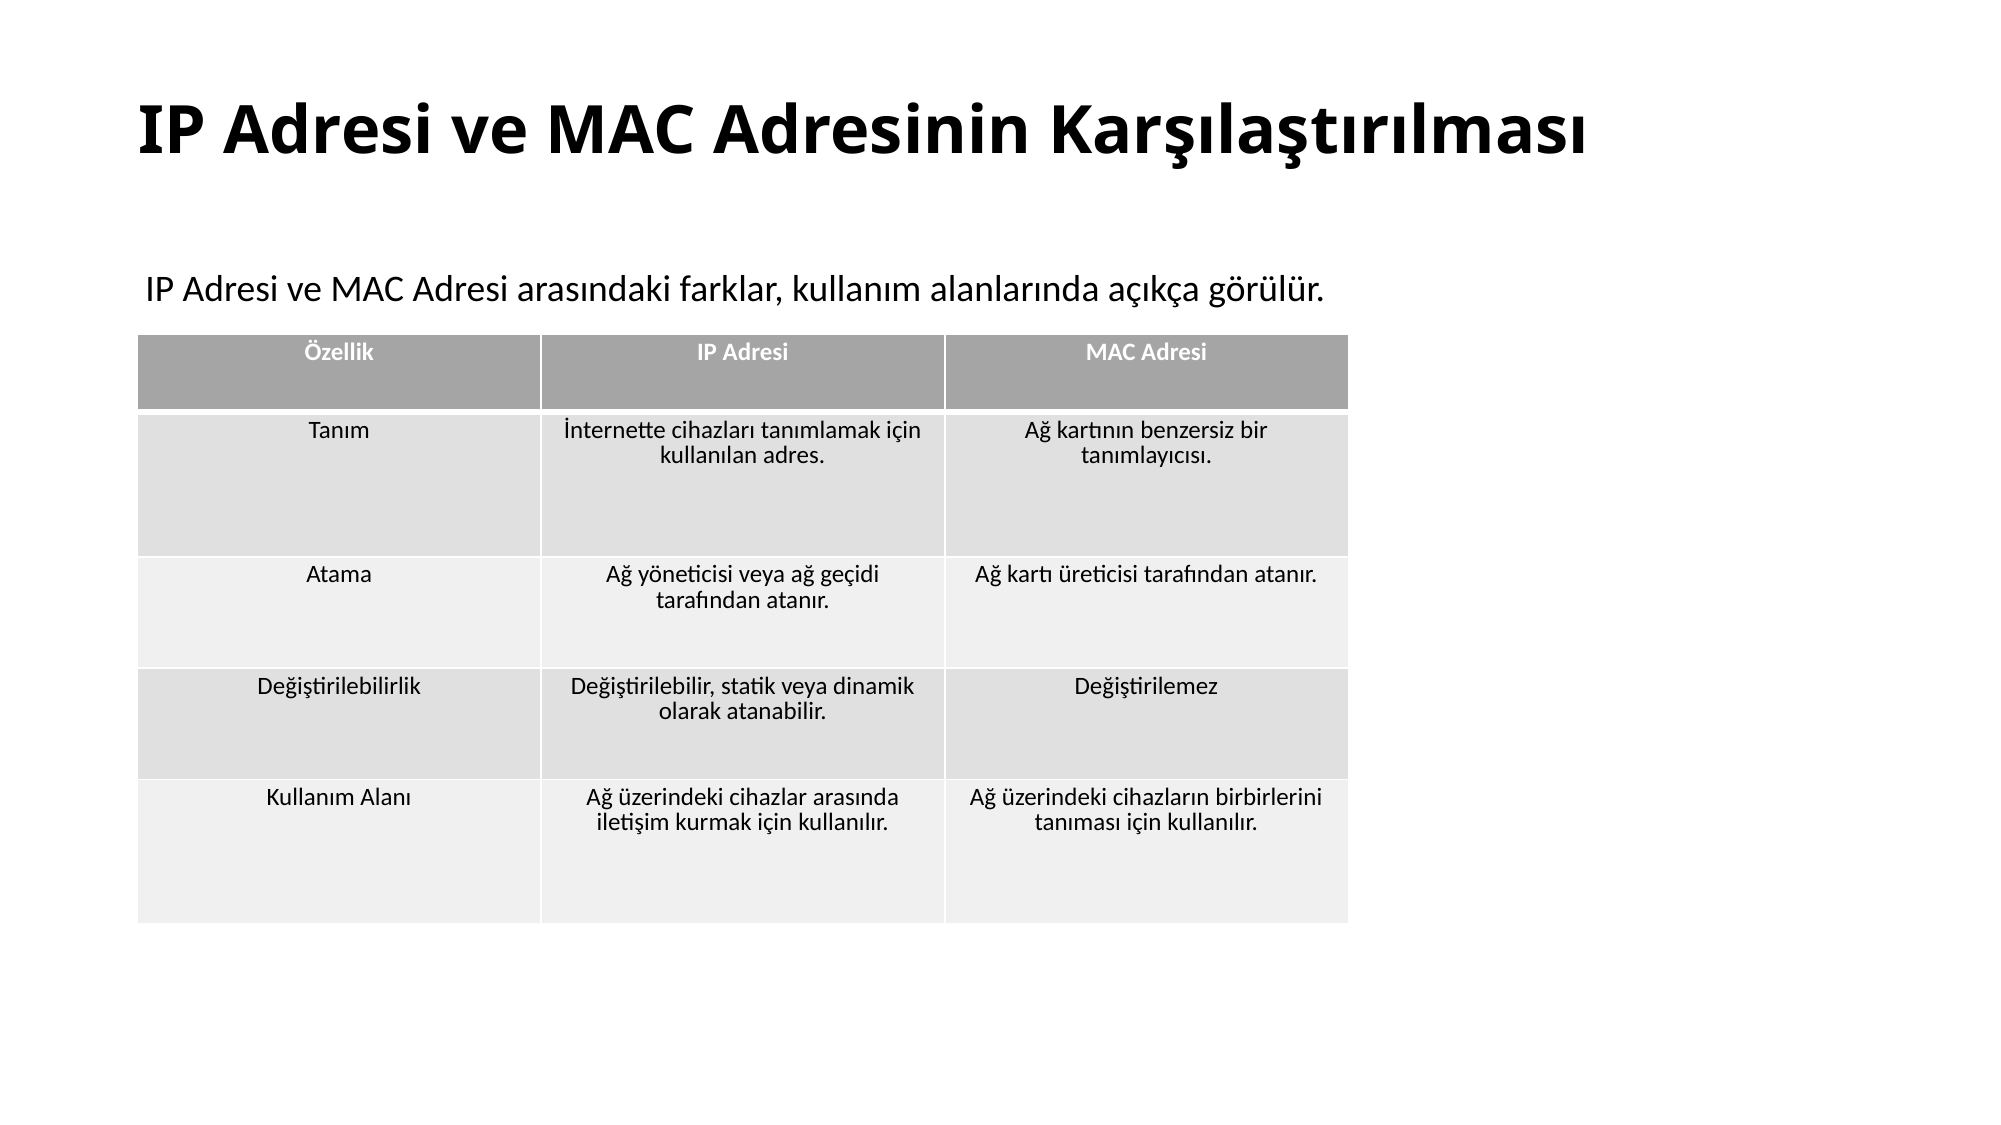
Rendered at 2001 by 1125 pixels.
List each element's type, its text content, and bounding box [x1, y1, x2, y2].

table_cell Değiştirilemez [946, 669, 1348, 779]
table_header MAC Adresi [946, 335, 1348, 409]
text_box IP Adresi ve MAC Adresi arasındaki farklar, kullanım alanlarında açıkça görülür. [130, 256, 1356, 317]
table_header Özellik [138, 335, 540, 409]
table_cell Ağ kartı üreticisi tarafından atanır. [946, 558, 1348, 667]
table_cell Ağ üzerindeki cihazlar arasında iletişim kurmak için kullanılır. [542, 780, 944, 923]
table_cell Ağ kartının benzersiz bir tanımlayıcısı. [946, 415, 1348, 556]
title IP Adresi ve MAC Adresinin Karşılaştırılması [123, 23, 1849, 241]
table_cell Kullanım Alanı [138, 780, 540, 923]
table_cell İnternette cihazları tanımlamak için kullanılan adres. [542, 415, 944, 556]
table_header IP Adresi [542, 335, 944, 409]
table_cell Atama [138, 558, 540, 667]
table_cell Tanım [138, 415, 540, 556]
table_cell Değiştirilebilirlik [138, 669, 540, 779]
table_cell Ağ üzerindeki cihazların birbirlerini tanıması için kullanılır. [946, 780, 1348, 923]
table_cell Ağ yöneticisi veya ağ geçidi tarafından atanır. [542, 558, 944, 667]
table_cell Değiştirilebilir, statik veya dinamik olarak atanabilir. [542, 669, 944, 779]
